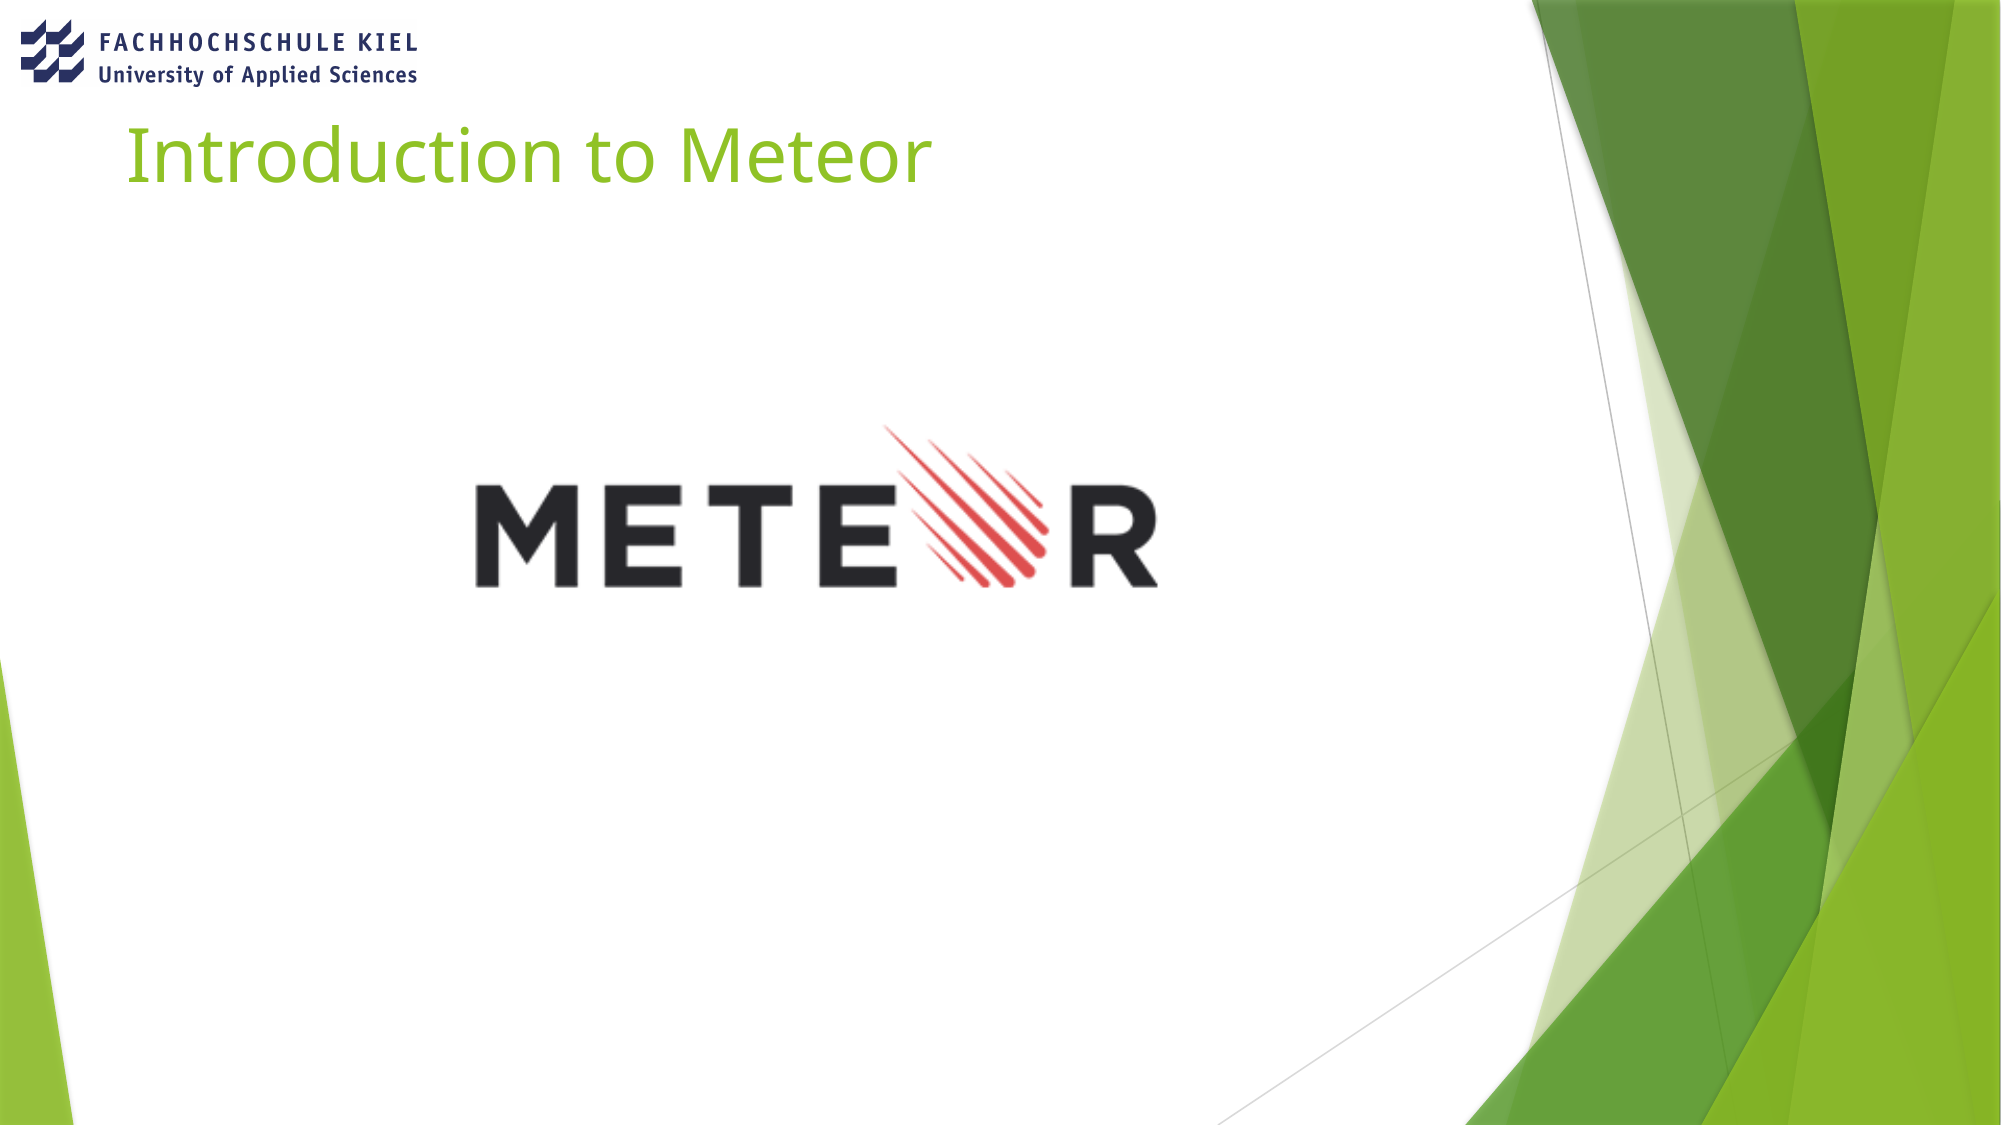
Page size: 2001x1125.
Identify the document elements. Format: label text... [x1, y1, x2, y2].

title Introduction to Meteor [111, 99, 1522, 317]
picture [21, 19, 417, 88]
picture [399, 404, 1234, 664]
